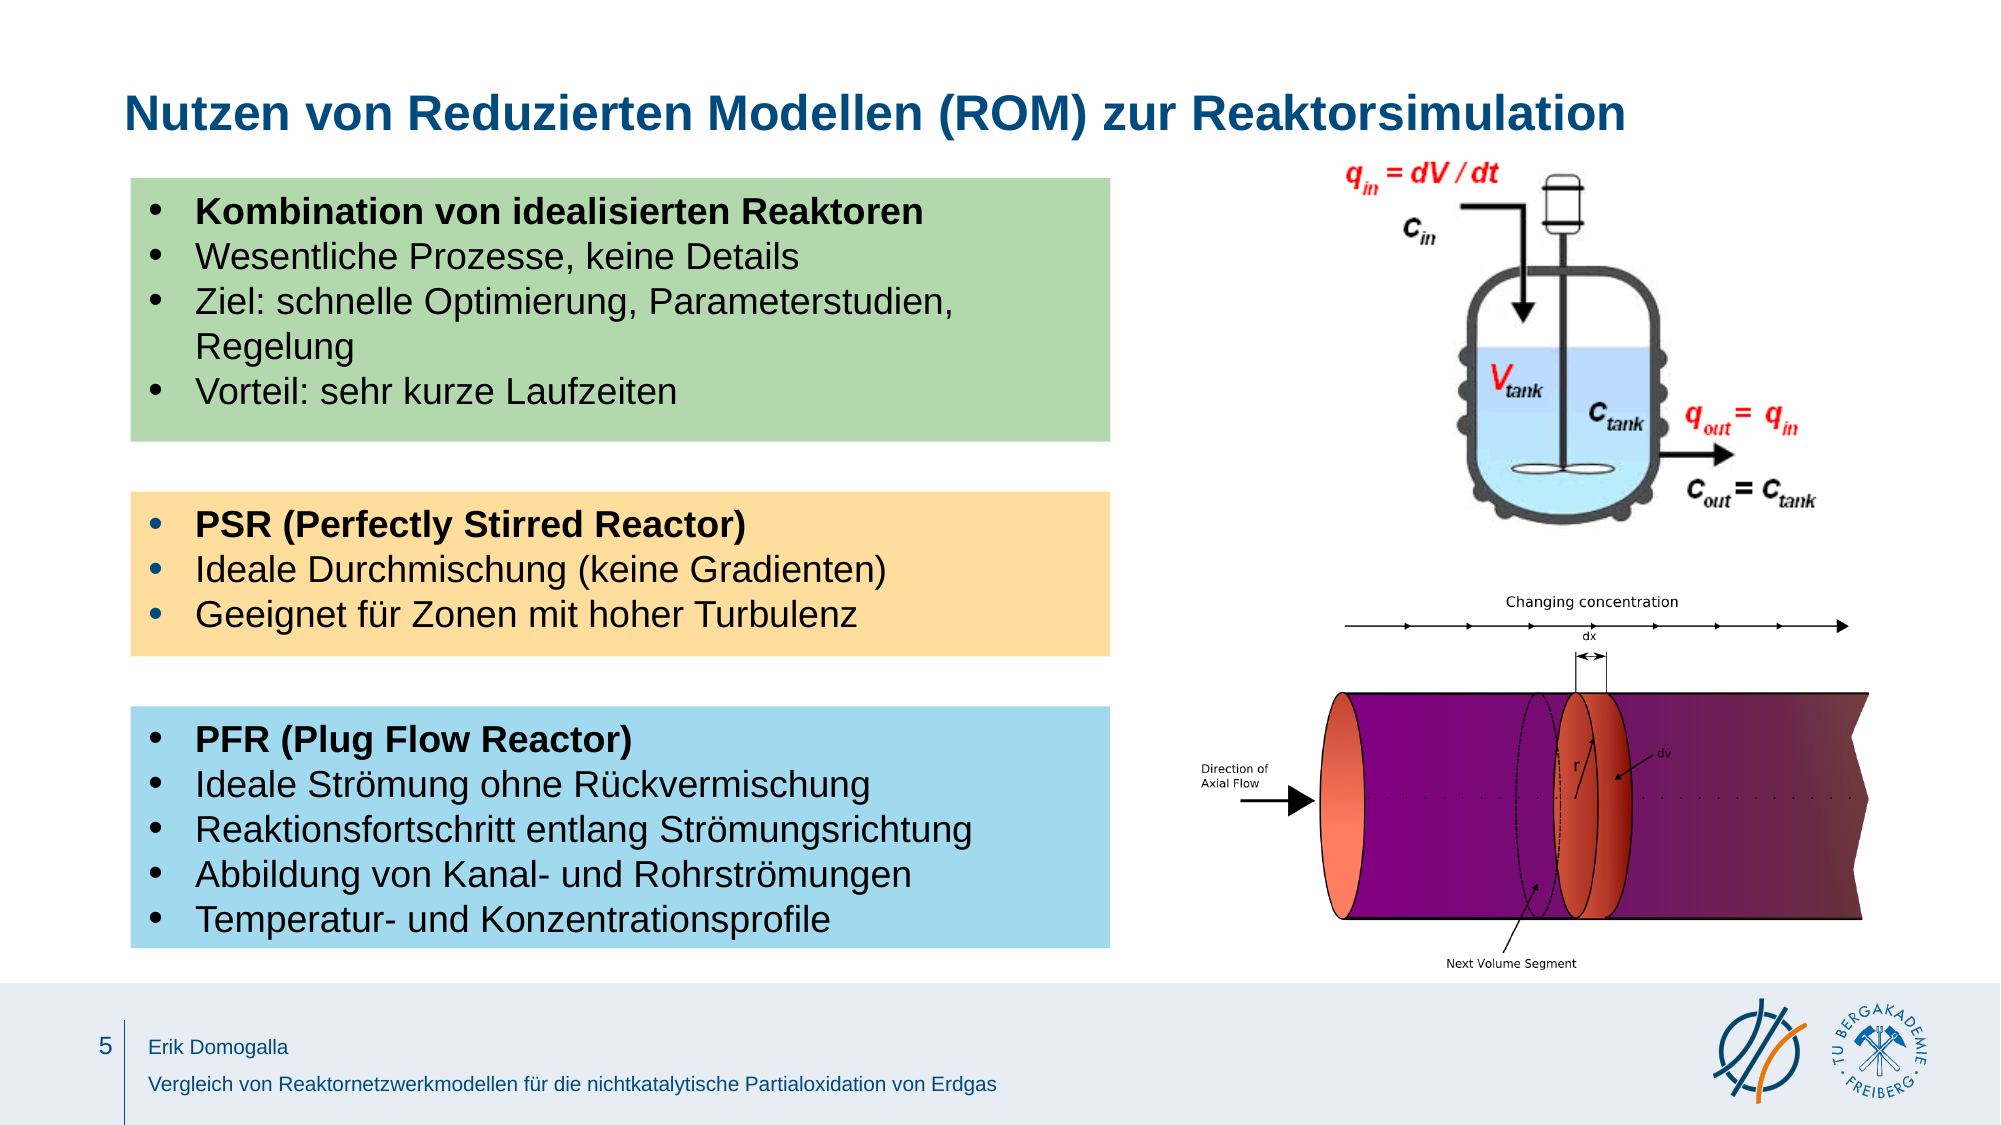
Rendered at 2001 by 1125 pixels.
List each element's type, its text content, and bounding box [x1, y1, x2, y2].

picture [1729, 1017, 1775, 1080]
picture [1713, 997, 1807, 1104]
picture [1201, 541, 1870, 987]
list Kombination von idealisierten Reaktoren Wesentliche Prozesse, keine Details Ziel: schnelle Optimierung, Parameterstudien, Regelung Vorteil: sehr kurze Laufzeiten [130, 216, 1111, 442]
picture [1724, 1017, 1757, 1065]
text_box PSR (Perfectly Stirred Reactor) Ideale Durchmischung (keine Gradienten) Geeignet für Zonen mit hoher Turbulenz [130, 491, 1111, 657]
title Nutzen von Reduzierten Modellen (ROM) zur Reaktorsimulation [124, 87, 1927, 216]
picture [1832, 1003, 1927, 1098]
picture [1336, 150, 1825, 538]
text_box PFR (Plug Flow Reactor) Ideale Strömung ohne Rückvermischung Reaktionsfortschritt entlang Strömungsrichtung Abbildung von Kanal- und Rohrströmungen Temperatur- und Konzentrationsprofile [130, 706, 1111, 949]
